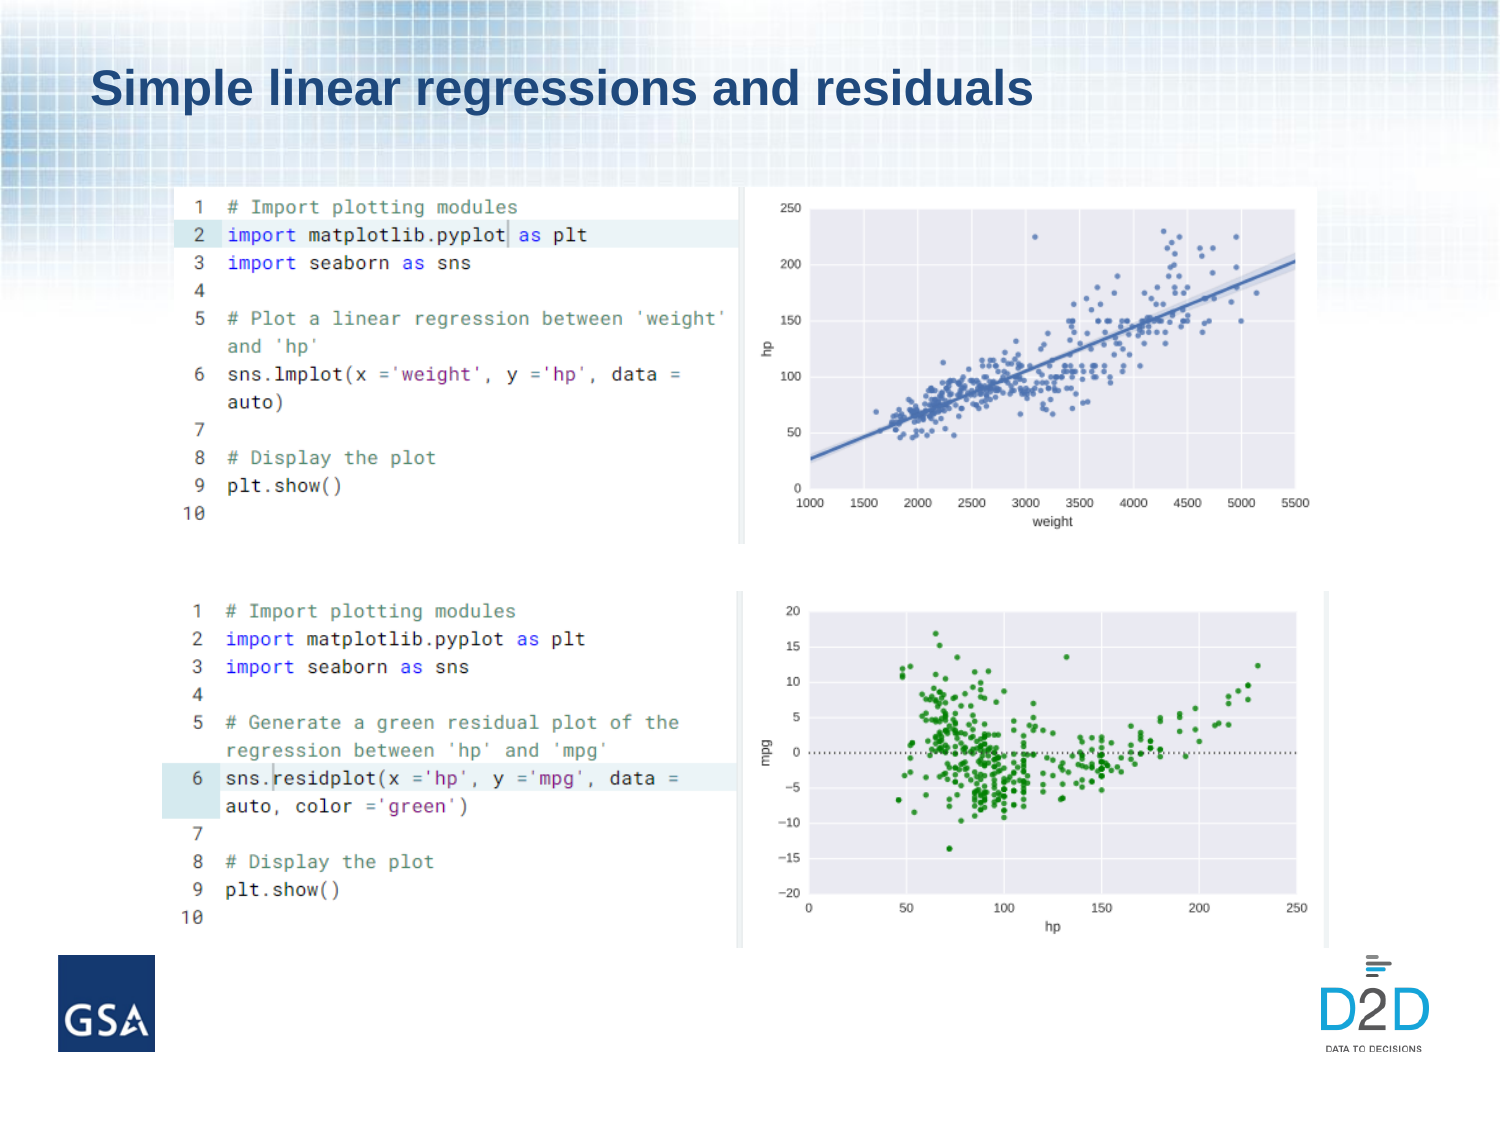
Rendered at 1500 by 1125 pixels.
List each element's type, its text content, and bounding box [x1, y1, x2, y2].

title Simple linear regressions and residuals [75, 30, 1425, 141]
picture [0, 0, 1500, 545]
picture [1310, 955, 1440, 1052]
picture [162, 590, 1330, 948]
picture [58, 955, 155, 1052]
